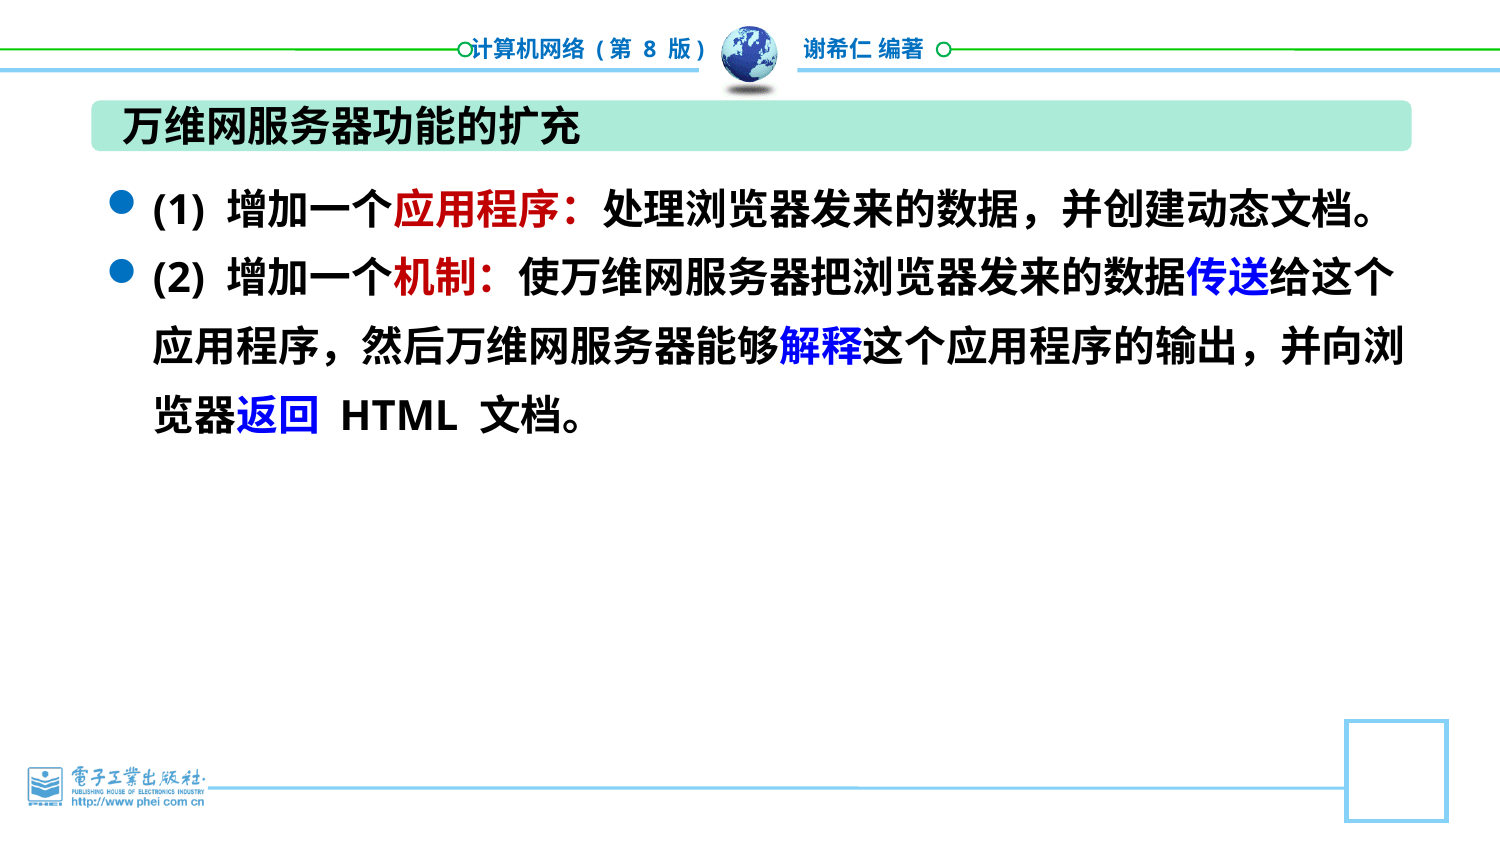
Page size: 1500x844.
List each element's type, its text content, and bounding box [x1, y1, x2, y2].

text_box [91, 100, 107, 152]
text_box (1) 增加一个应用程序：处理浏览器发来的数据，并创建动态文档。 (2) 增加一个机制：使万维网服务器把浏览器发来的数据传送给这个应用程序，然后万维网服务器能够解释这个应用程序的输出，并向浏览器返回 HTML 文档。 [91, 156, 1424, 447]
text_box 万维网服务器功能的扩充 [107, 92, 597, 157]
picture [23, 764, 208, 809]
picture [719, 24, 779, 100]
text_box [597, 100, 1412, 152]
